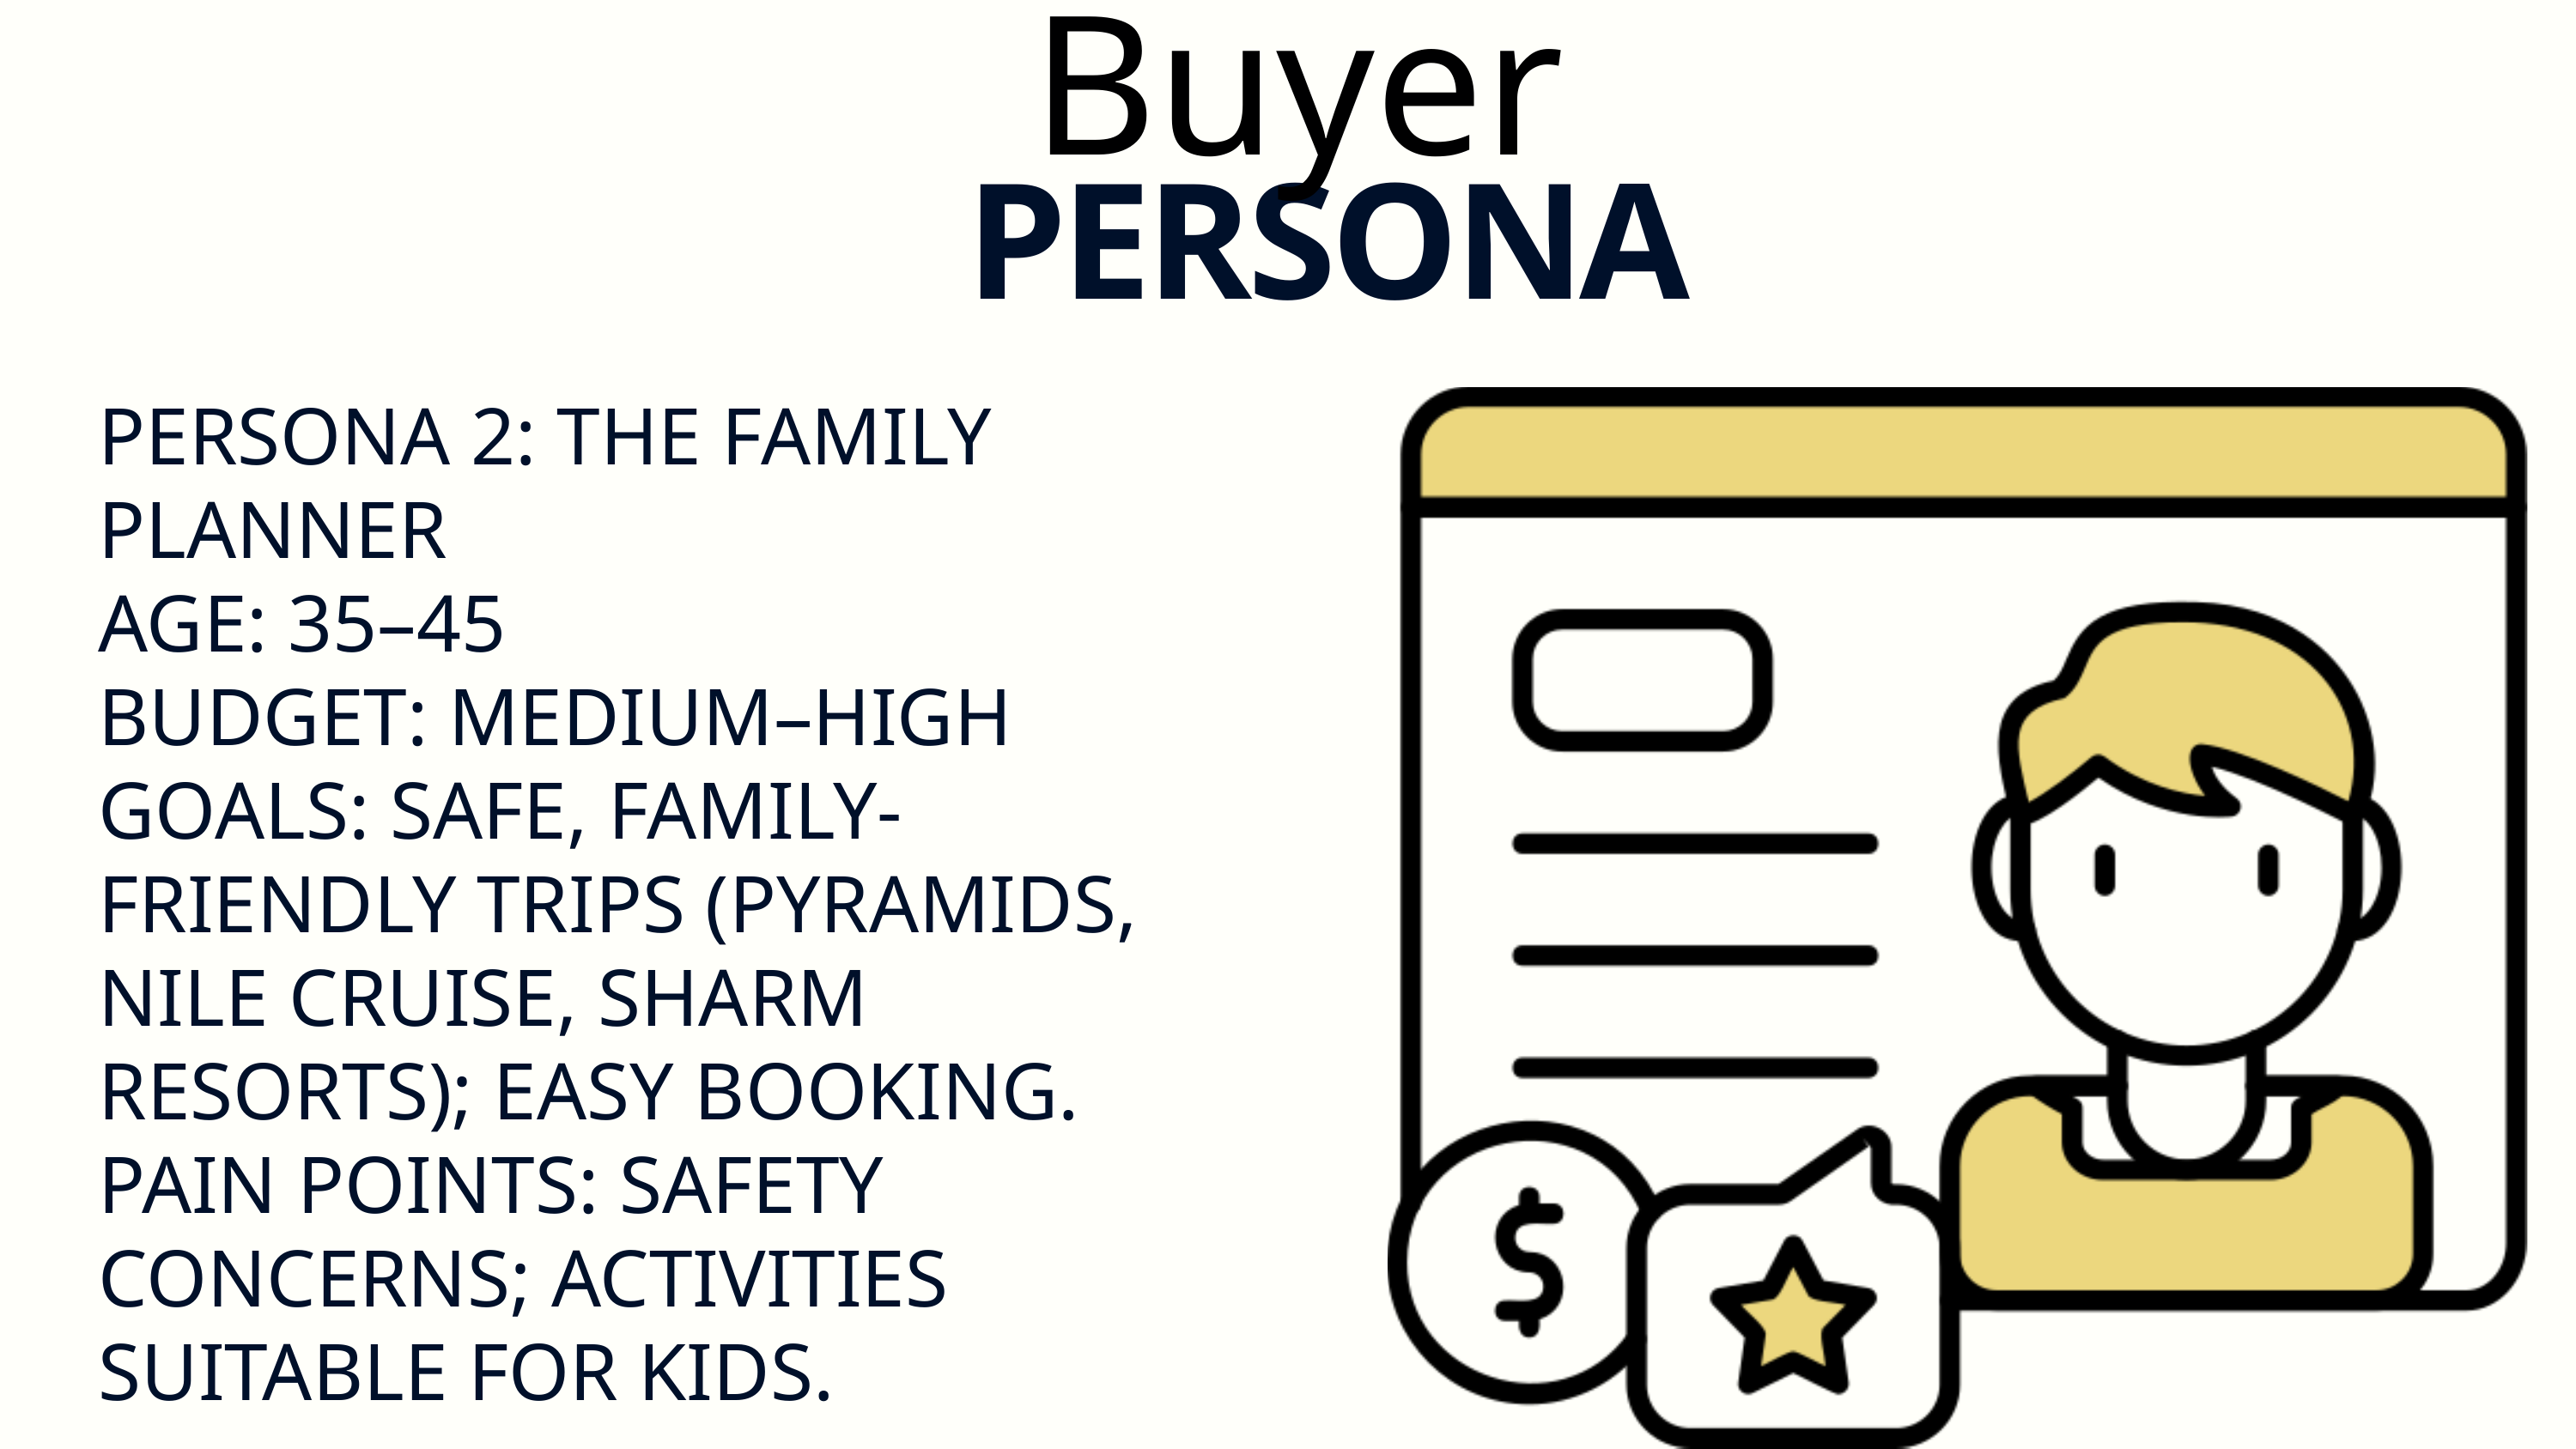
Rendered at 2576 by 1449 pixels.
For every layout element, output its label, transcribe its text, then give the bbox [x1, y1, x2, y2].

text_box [633, 0, 2024, 359]
text_box [1388, 387, 2528, 1449]
text_box PERSONA 2: THE FAMILY PLANNER AGE: 35–45 BUDGET: MEDIUM–HIGH GOALS: SAFE, FAMILY-FRIENDLY TRIPS (PYRAMIDS, NILE CRUISE, SHARM RESORTS); EASY BOOKING. PAIN POINTS: SAFETY CONCERNS; ACTIVITIES SUITABLE FOR KIDS. [98, 386, 1255, 1417]
